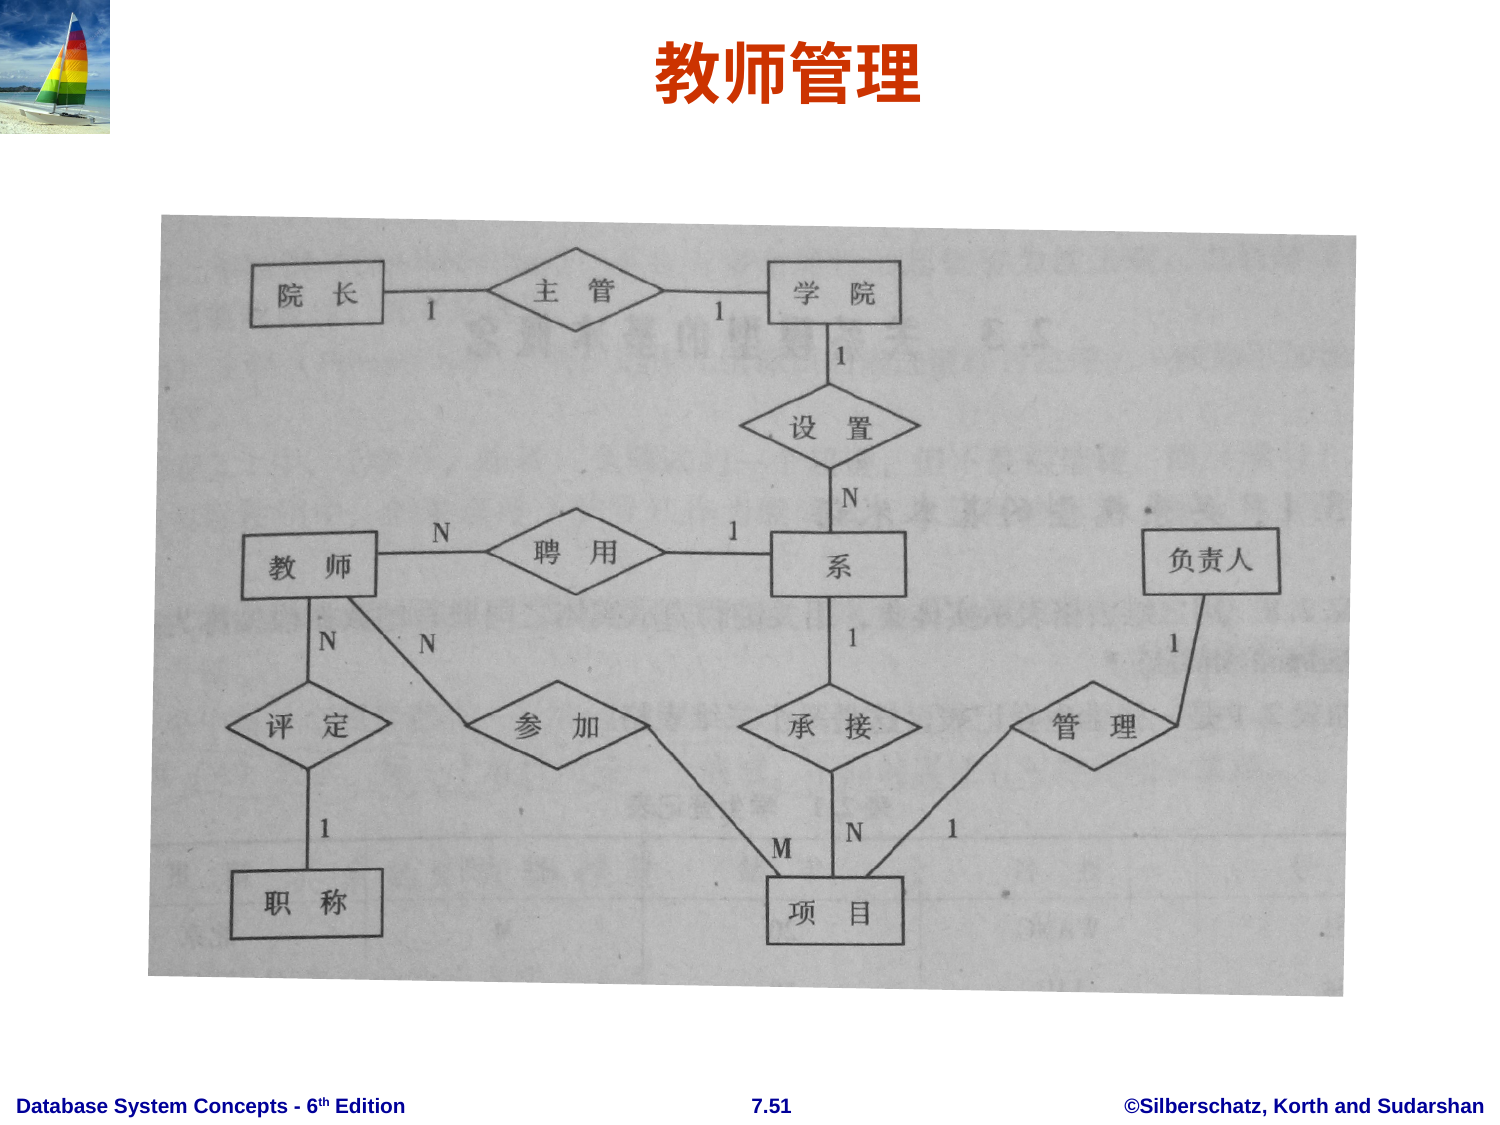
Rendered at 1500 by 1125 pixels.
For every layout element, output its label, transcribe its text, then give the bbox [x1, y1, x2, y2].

picture [0, 0, 110, 134]
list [154, 224, 1351, 987]
title 教师管理 [126, 19, 1451, 120]
